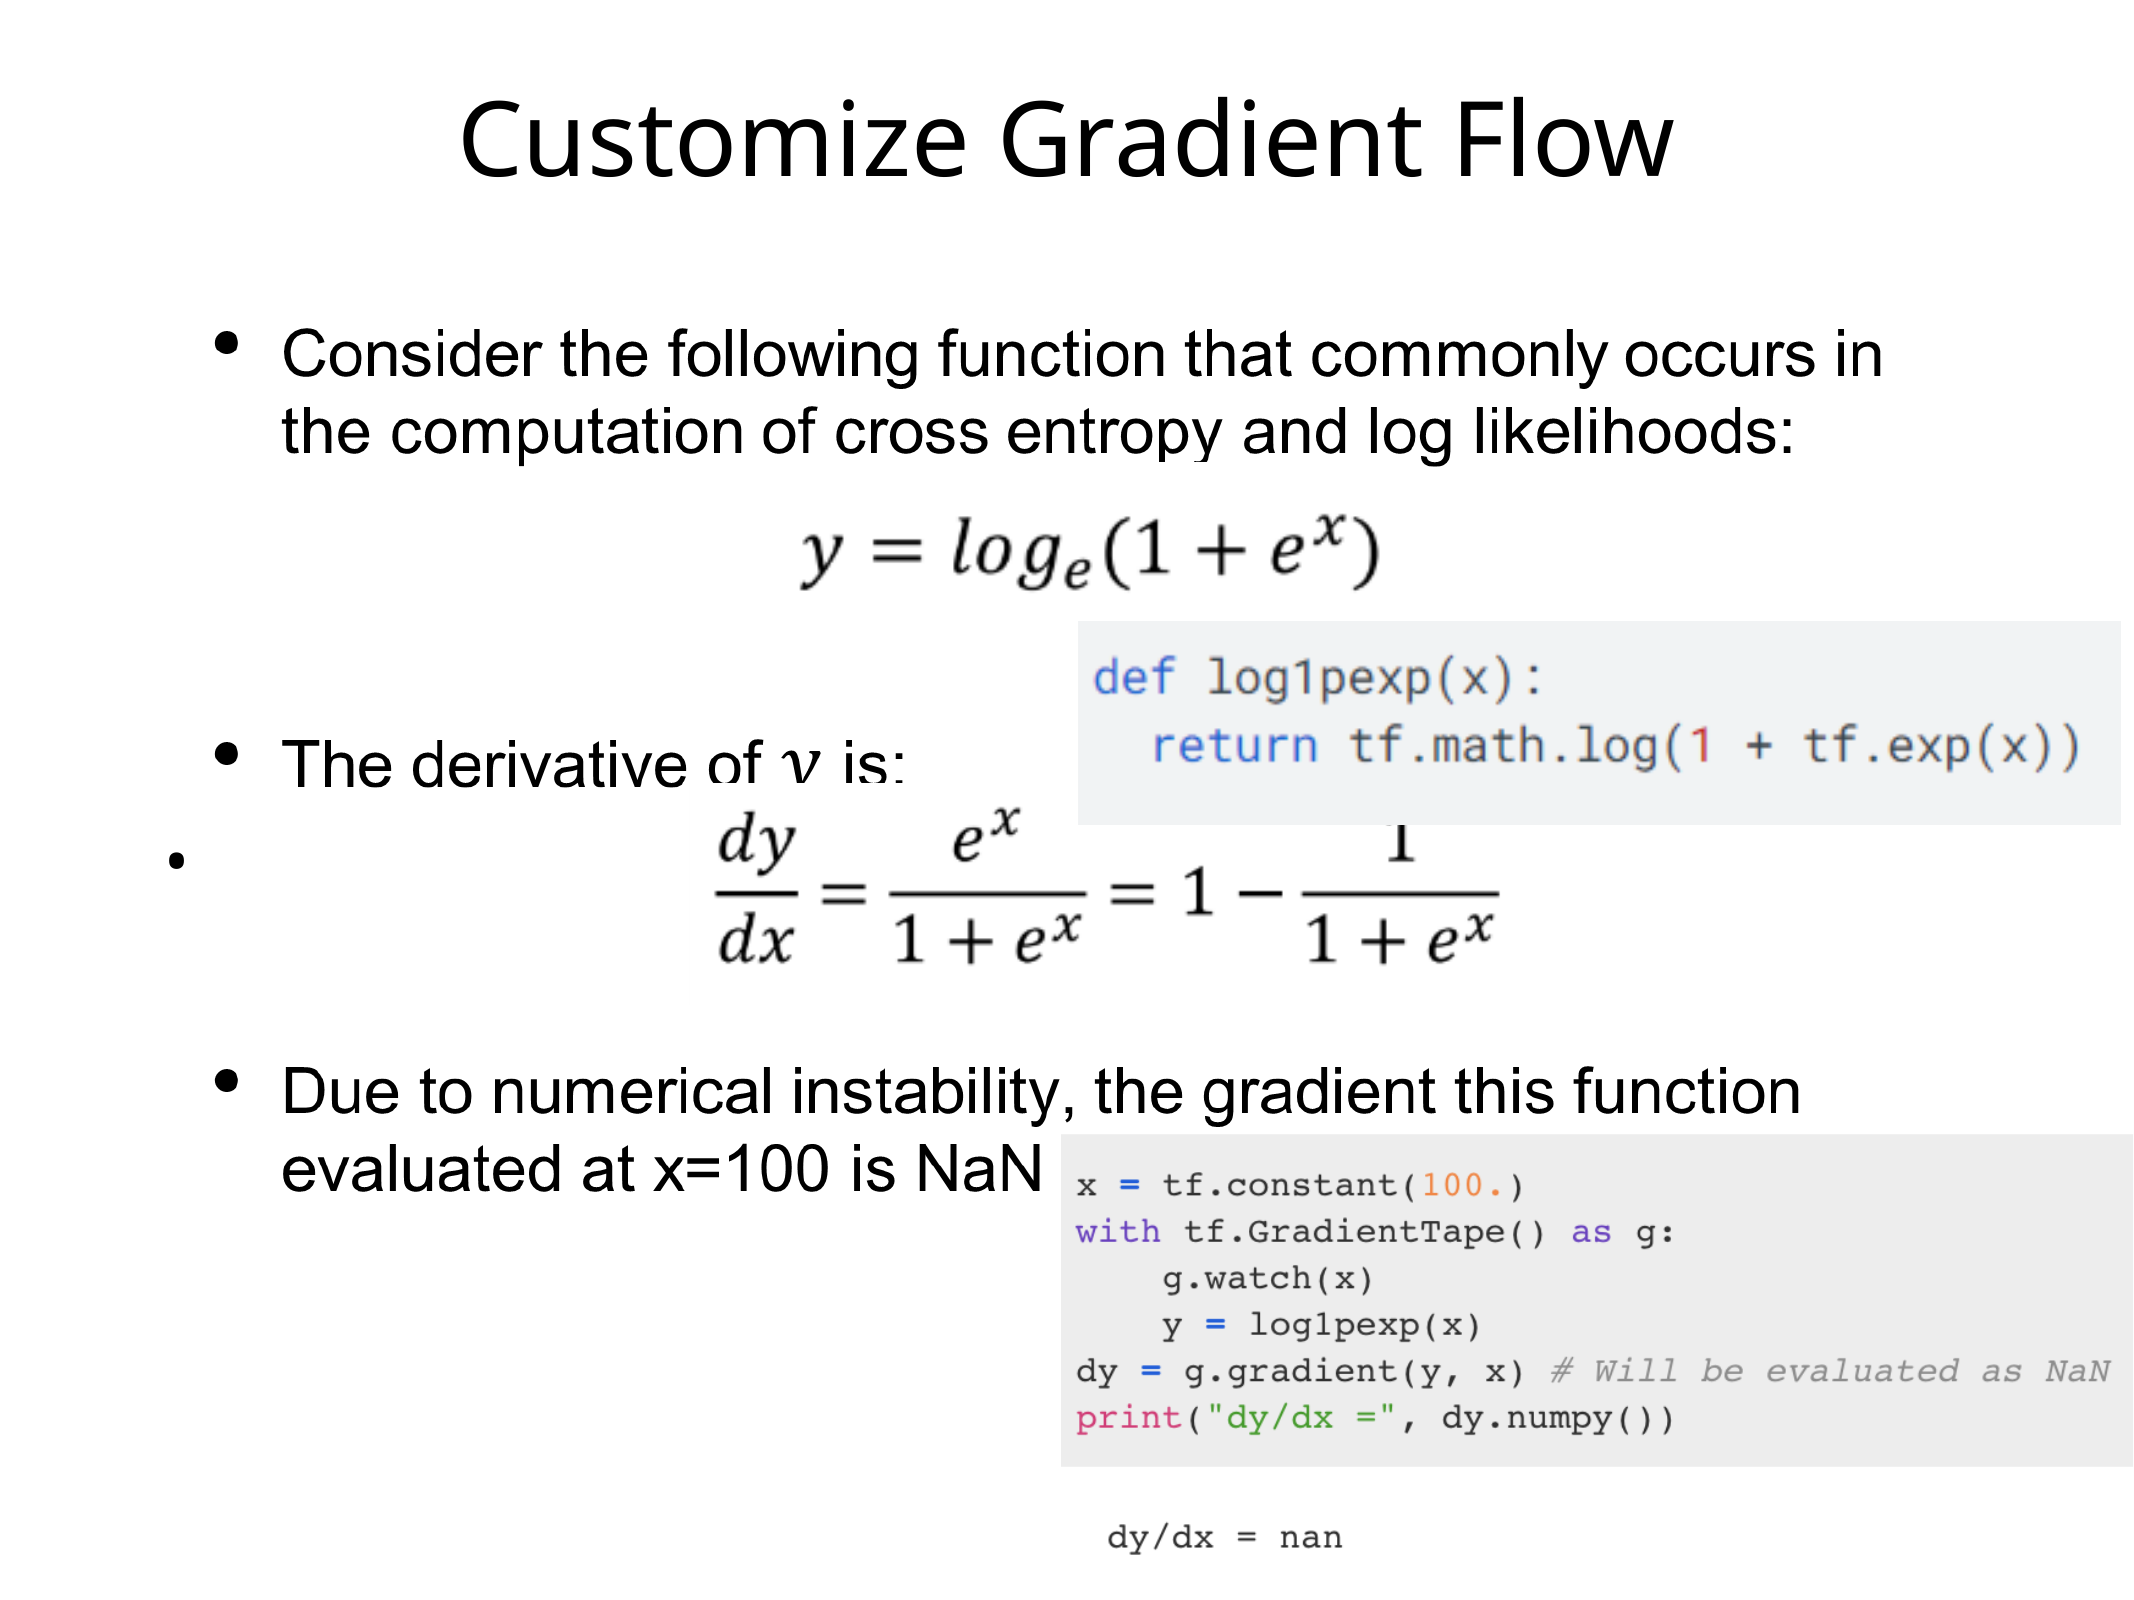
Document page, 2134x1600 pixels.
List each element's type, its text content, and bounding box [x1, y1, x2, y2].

title Customize Gradient Flow [156, 41, 1978, 228]
picture [1060, 1127, 2134, 1578]
list [156, 263, 1978, 1457]
picture [688, 462, 2121, 1006]
